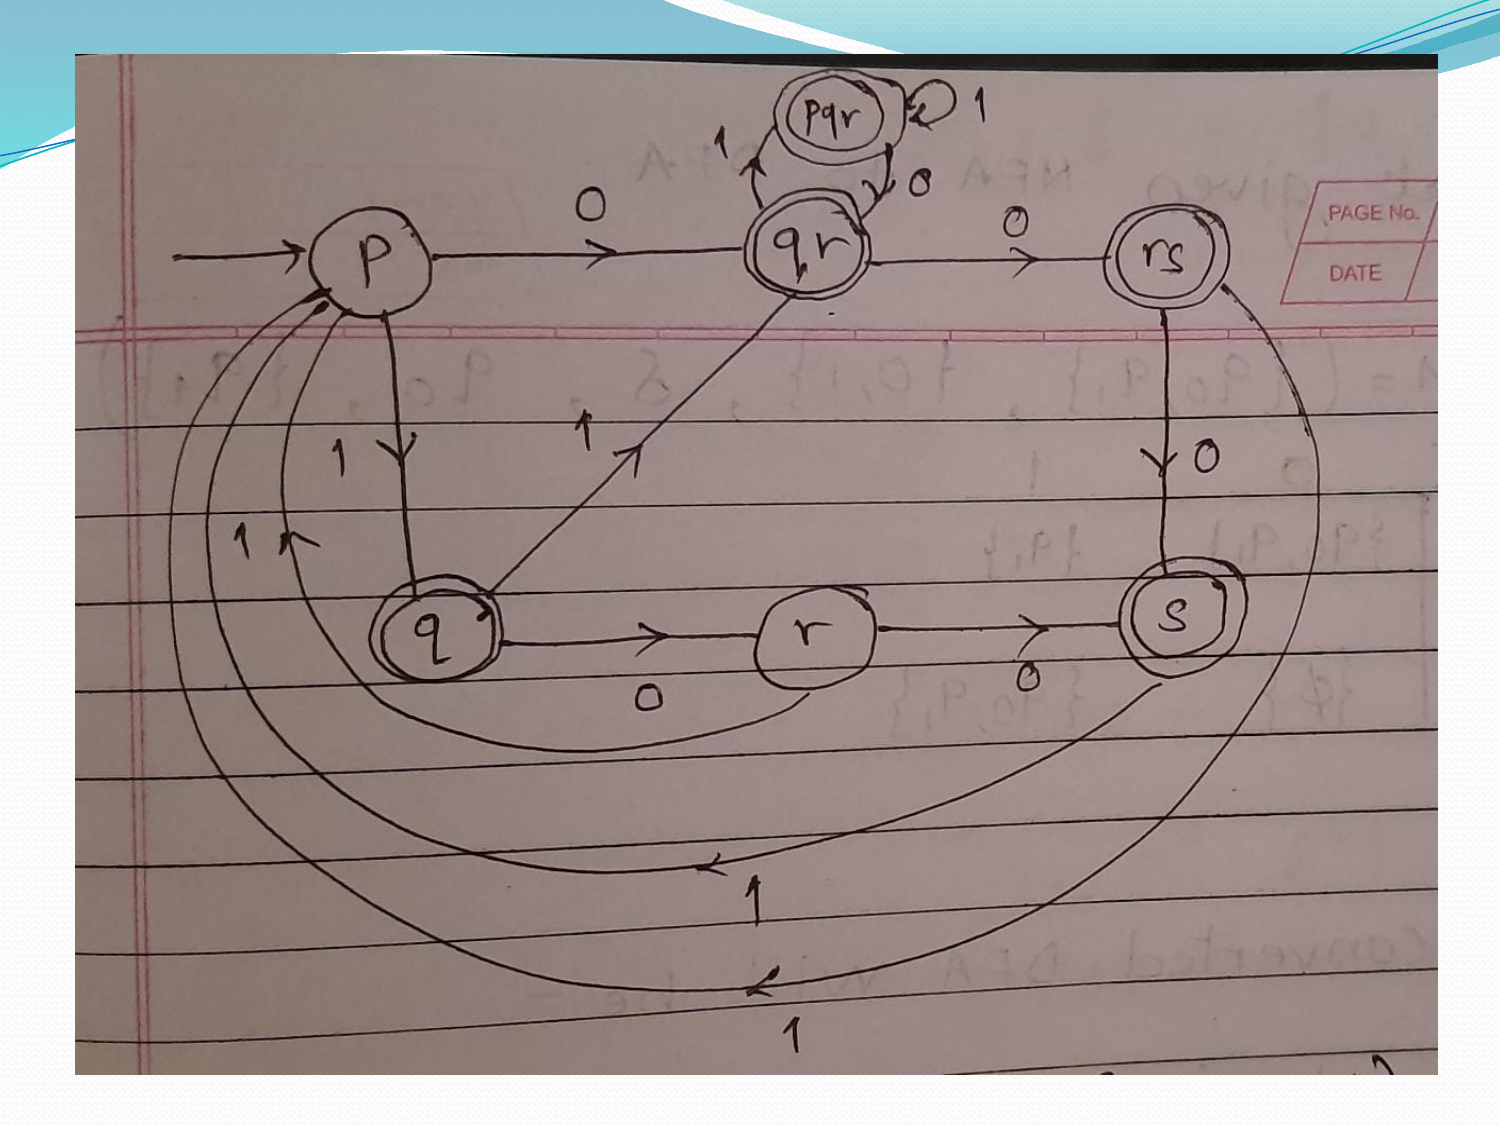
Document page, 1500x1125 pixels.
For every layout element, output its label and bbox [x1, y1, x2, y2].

picture [74, 54, 1438, 1076]
